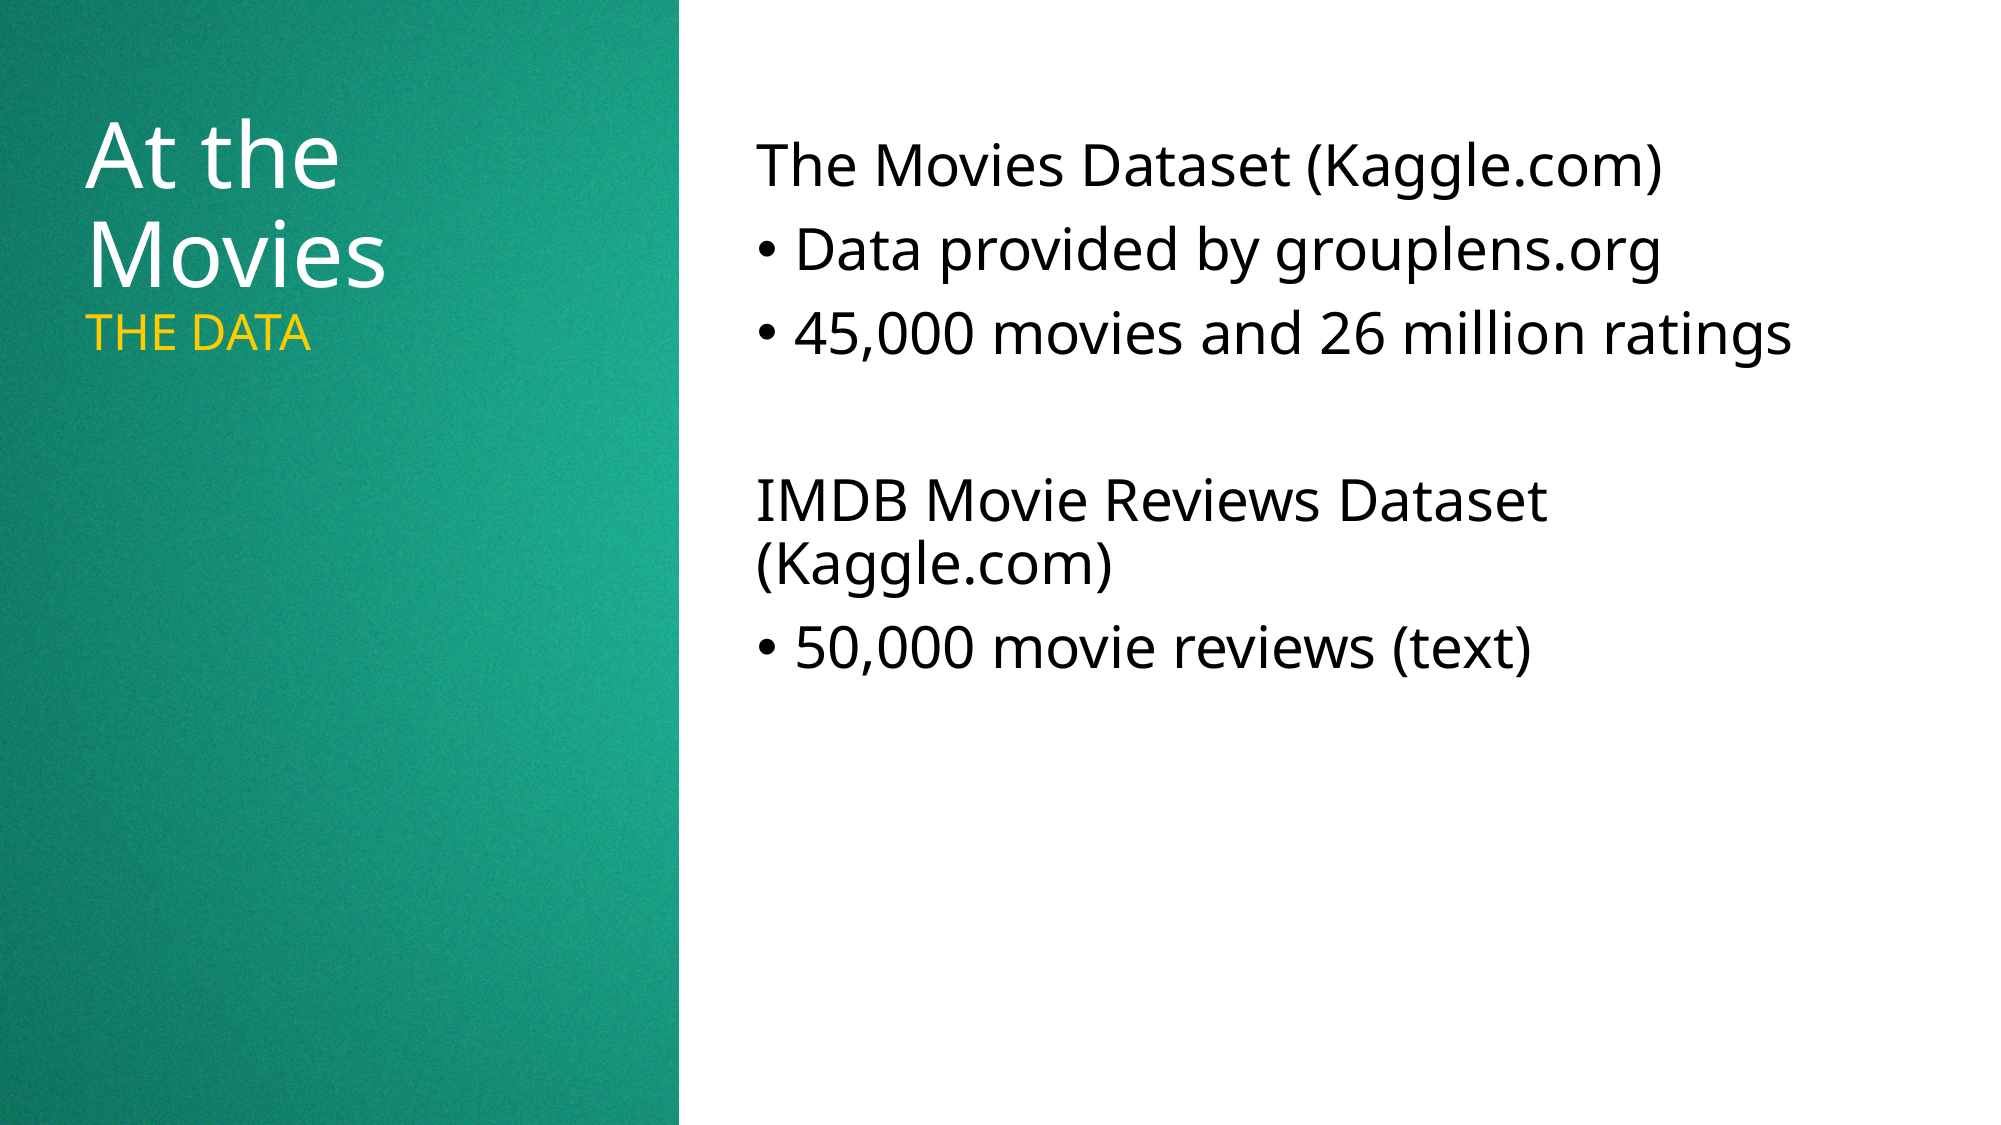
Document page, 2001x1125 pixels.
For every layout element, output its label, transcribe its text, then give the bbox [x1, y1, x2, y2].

title At the Movies THE DATA [70, 60, 598, 411]
picture [0, 0, 679, 1125]
list The Movies Dataset (Kaggle.com) Data provided by grouplens.org 45,000 movies and 26 million ratings IMDB Movie Reviews Dataset (Kaggle.com) 50,000 movie reviews (text) [741, 128, 1863, 1014]
